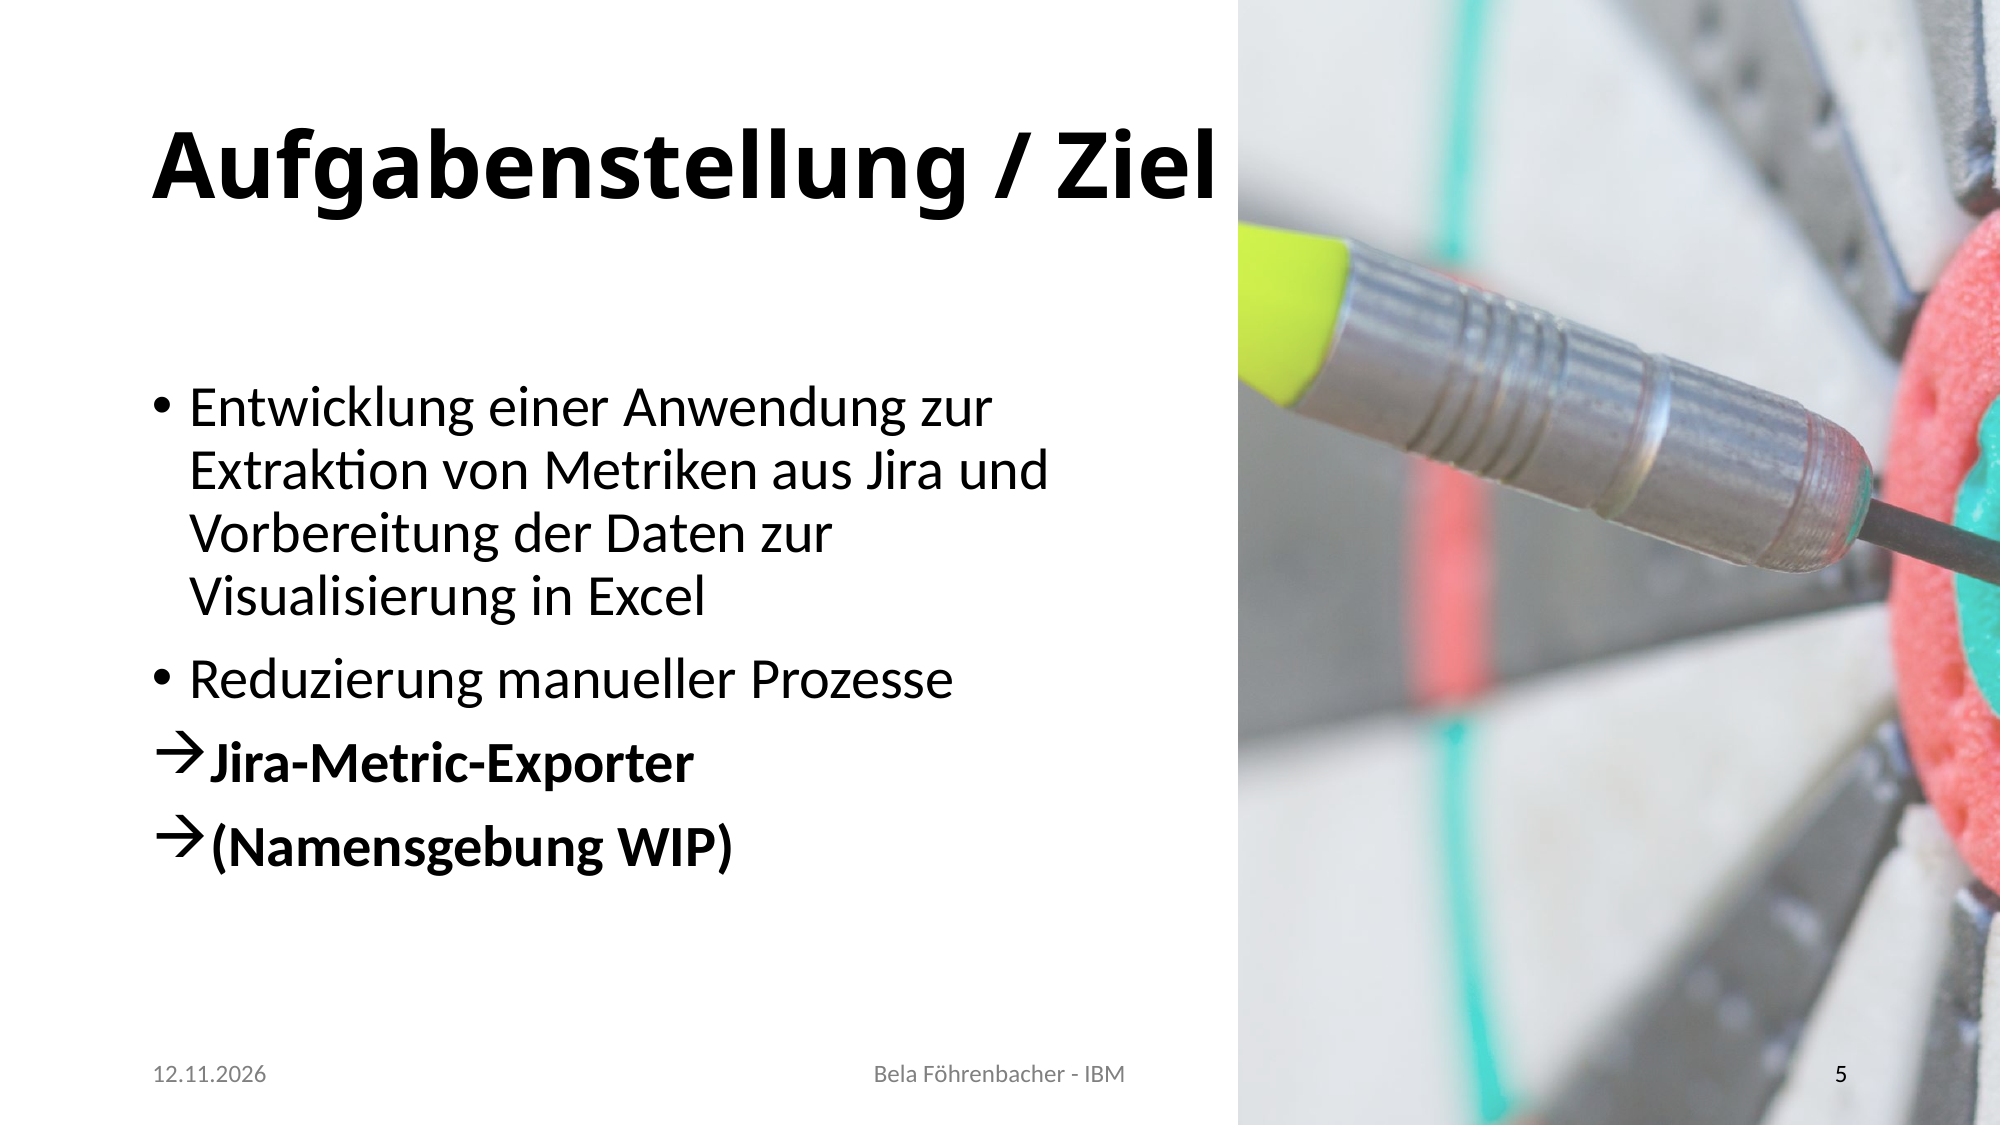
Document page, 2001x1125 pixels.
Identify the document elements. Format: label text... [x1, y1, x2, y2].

title Aufgabenstellung / Ziel [137, 59, 1238, 278]
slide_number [137, 1042, 588, 1103]
footer Bela Föhrenbacher - IBM [662, 1042, 1238, 1103]
list Entwicklung einer Anwendung zur Extraktion von Metriken aus Jira und Vorbereitung der Daten zur Visualisierung in Excel Reduzierung manueller Prozesse Jira-Metric-Exporter (Namensgebung WIP) [136, 337, 1163, 918]
picture [1238, 0, 2000, 1125]
